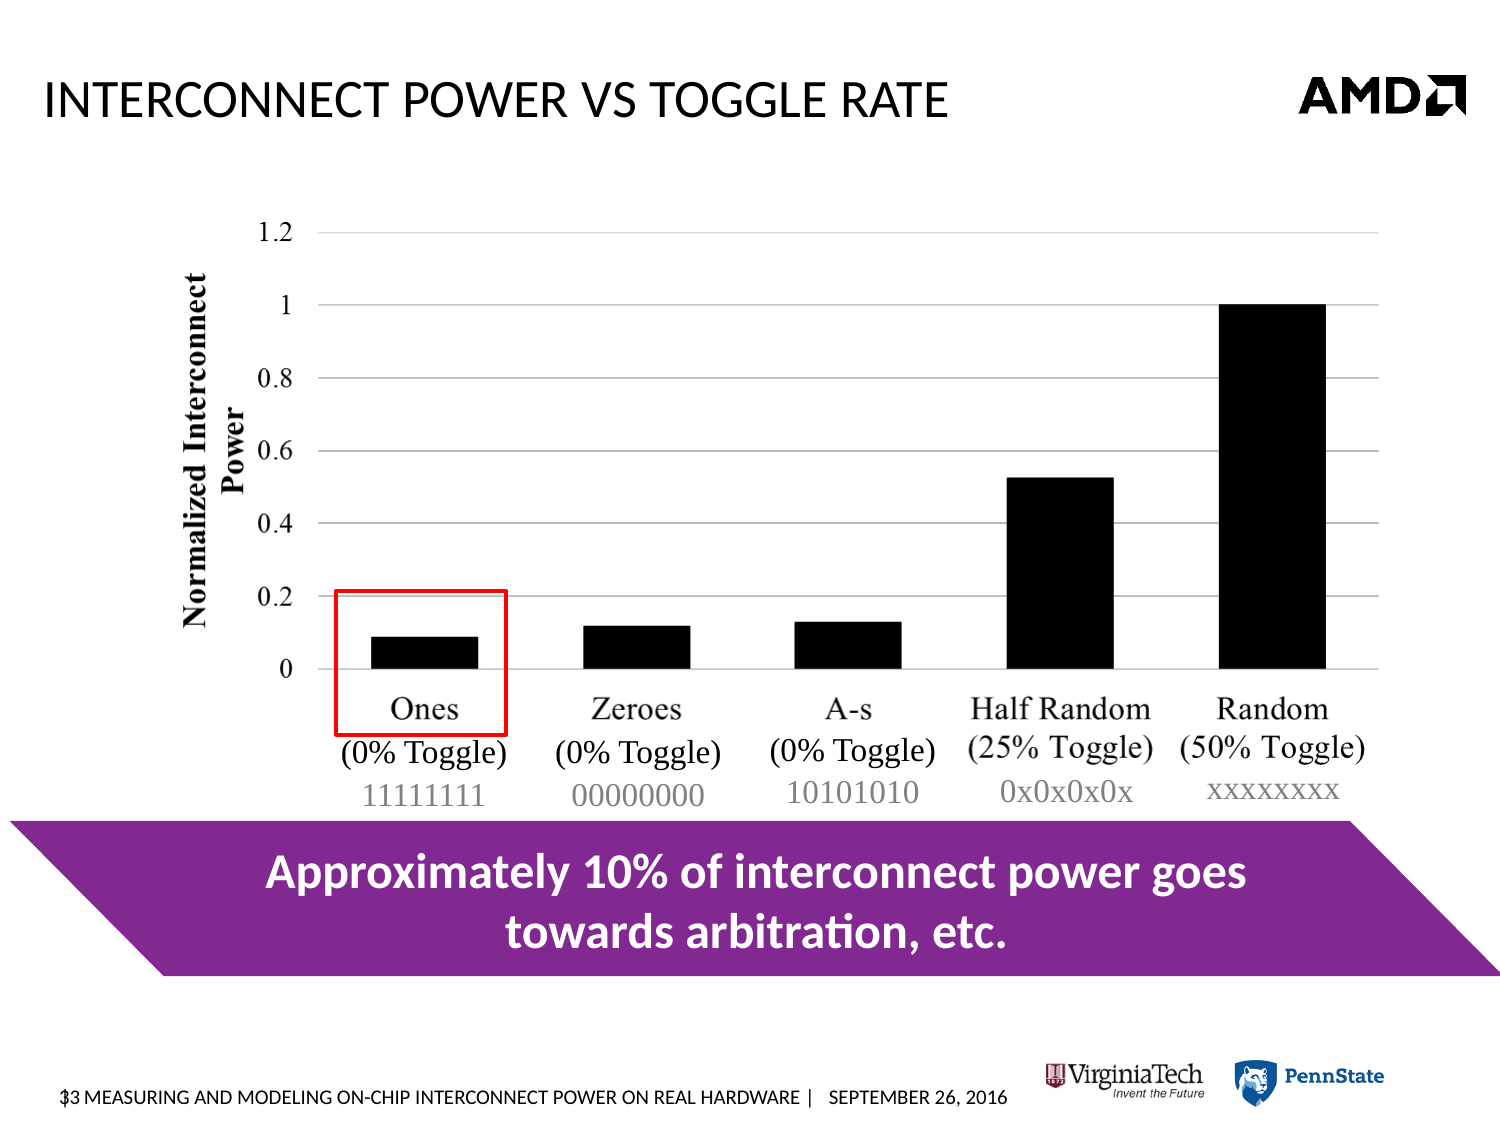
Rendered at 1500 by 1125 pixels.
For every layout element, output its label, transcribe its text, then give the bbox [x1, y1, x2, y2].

picture [1041, 1058, 1207, 1101]
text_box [316, 720, 1382, 822]
picture [1231, 1057, 1388, 1109]
picture [1298, 75, 1466, 116]
picture [148, 205, 1402, 779]
title Interconnect Power vs Toggle Rate [43, 50, 1274, 129]
text_box Approximately 10% of interconnect power goes towards arbitration, etc. [7, 818, 1500, 979]
